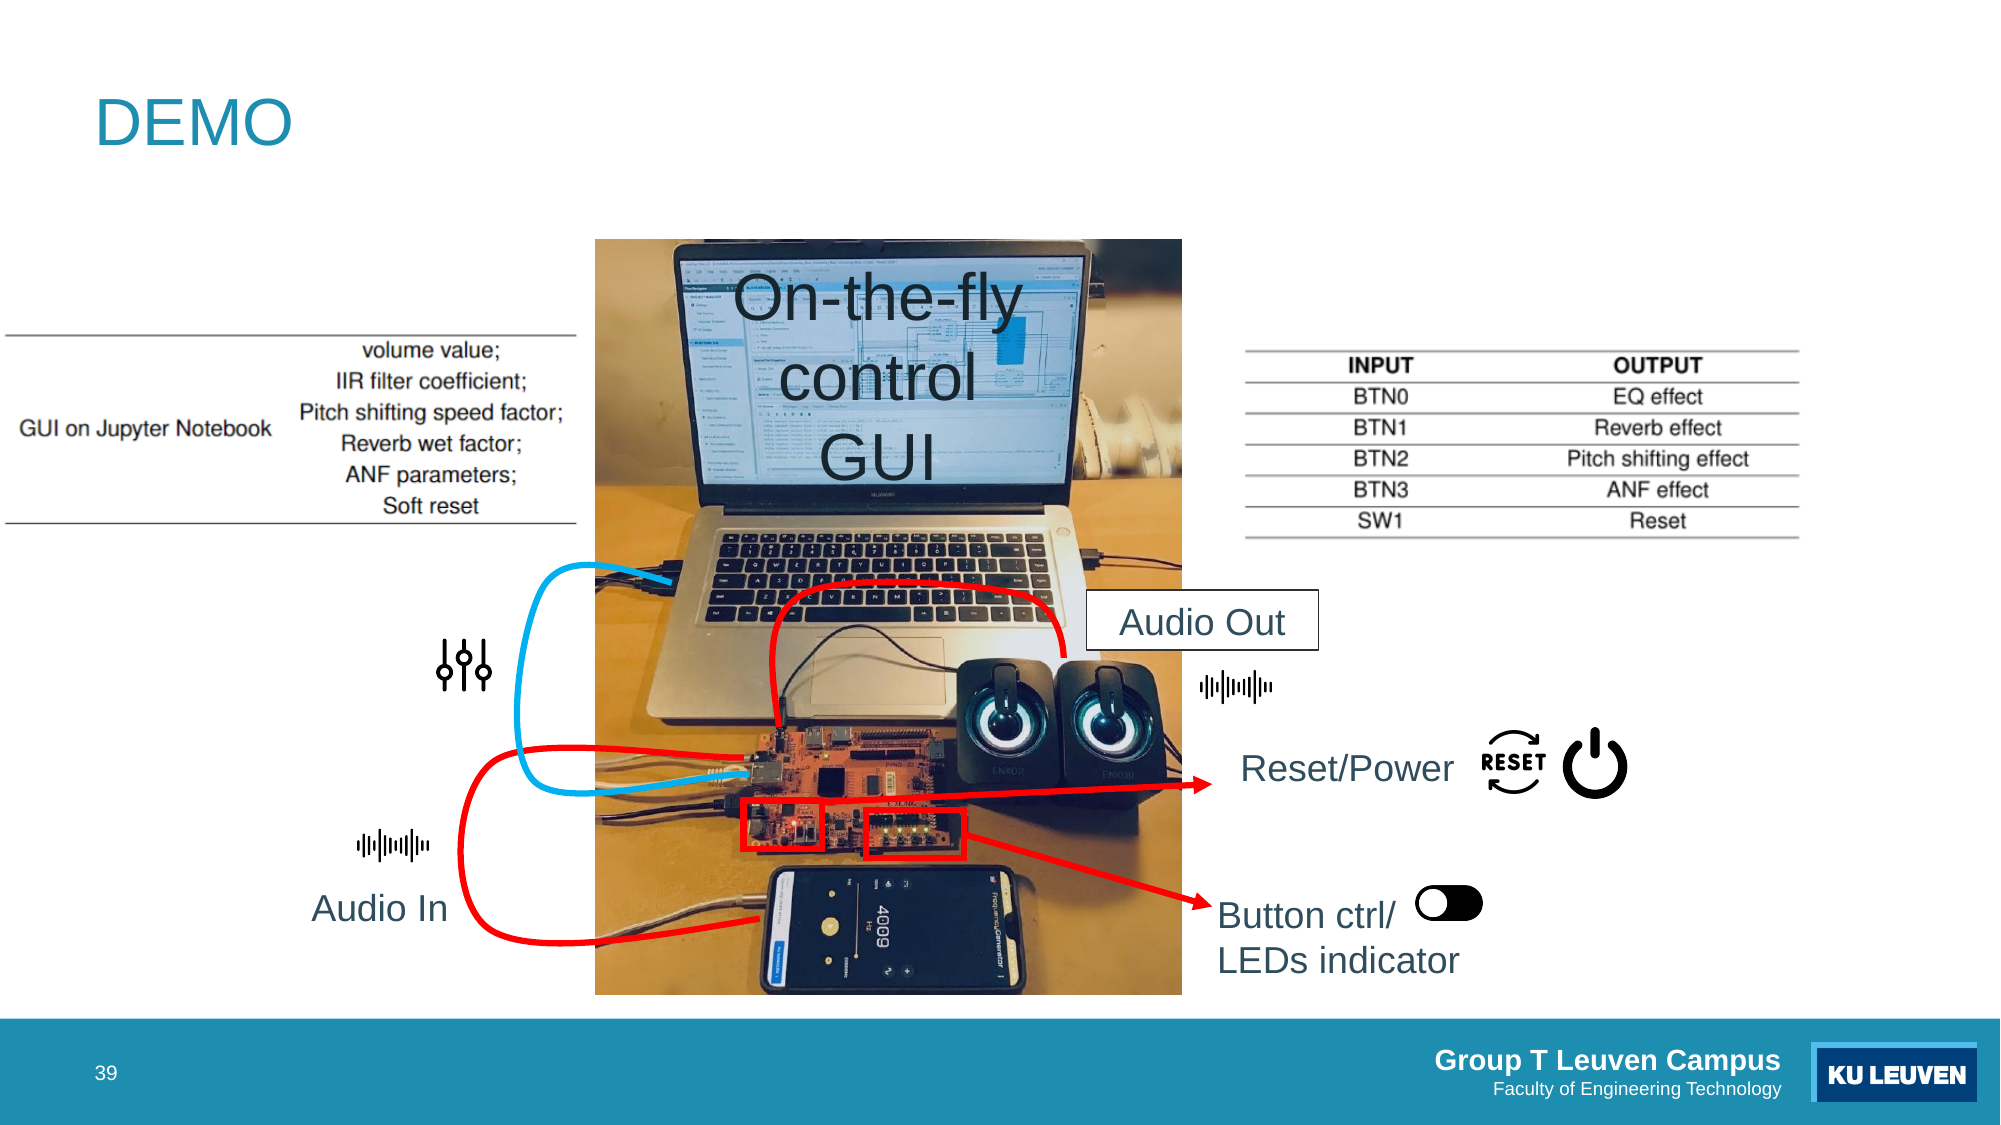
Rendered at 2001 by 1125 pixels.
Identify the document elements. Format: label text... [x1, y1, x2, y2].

text_box Reset/Power [1225, 736, 1478, 797]
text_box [963, 834, 1213, 907]
picture [1811, 1042, 1977, 1102]
text_box Audio Out [1186, 589, 1319, 650]
picture [435, 637, 492, 693]
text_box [821, 783, 1213, 803]
picture [1239, 338, 1807, 544]
text_box [460, 751, 590, 944]
picture [1558, 726, 1631, 799]
text_box [516, 564, 590, 794]
text_box Audio In [296, 876, 490, 937]
picture [595, 238, 1182, 995]
picture [357, 809, 429, 882]
text_box Button ctrl/ LEDs indicator [1202, 883, 1523, 989]
picture [1414, 868, 1483, 937]
picture [1482, 730, 1546, 794]
picture [0, 329, 586, 535]
slide_number ‹#› [94, 1018, 201, 1125]
title DEMO [94, 49, 1906, 189]
picture [1200, 651, 1272, 723]
